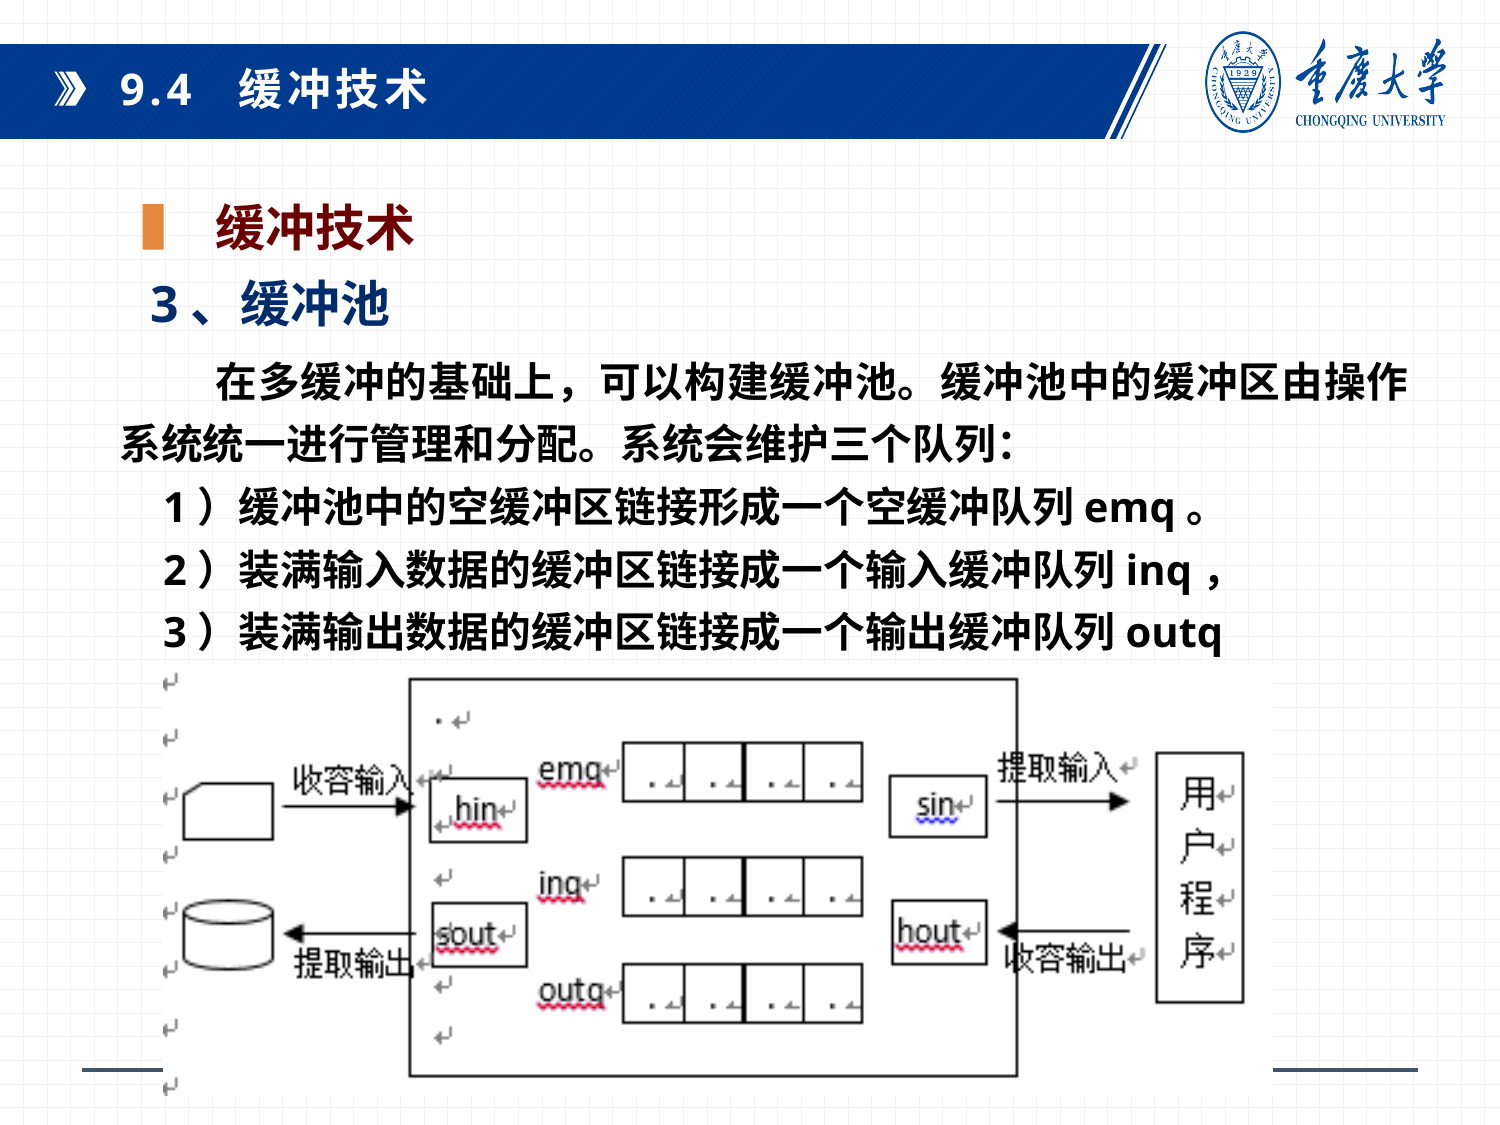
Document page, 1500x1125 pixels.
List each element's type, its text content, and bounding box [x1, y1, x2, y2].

picture [1205, 31, 1446, 133]
list 9.4 缓冲技术 [104, 60, 781, 144]
text_box 在多缓冲的基础上，可以构建缓冲池。缓冲池中的缓冲区由操作系统统一进行管理和分配。系统会维护三个队列： 1）缓冲池中的空缓冲区链接形成一个空缓冲队列emq。 2）装满输入数据的缓冲区链接成一个输入缓冲队列inq， 3）装满输出数据的缓冲区链接成一个输出缓冲队列outq [104, 335, 1424, 664]
text_box 3、缓冲池 [135, 249, 1343, 335]
picture [163, 666, 1273, 1096]
text_box [142, 203, 165, 249]
list 缓冲技术 [200, 195, 548, 249]
